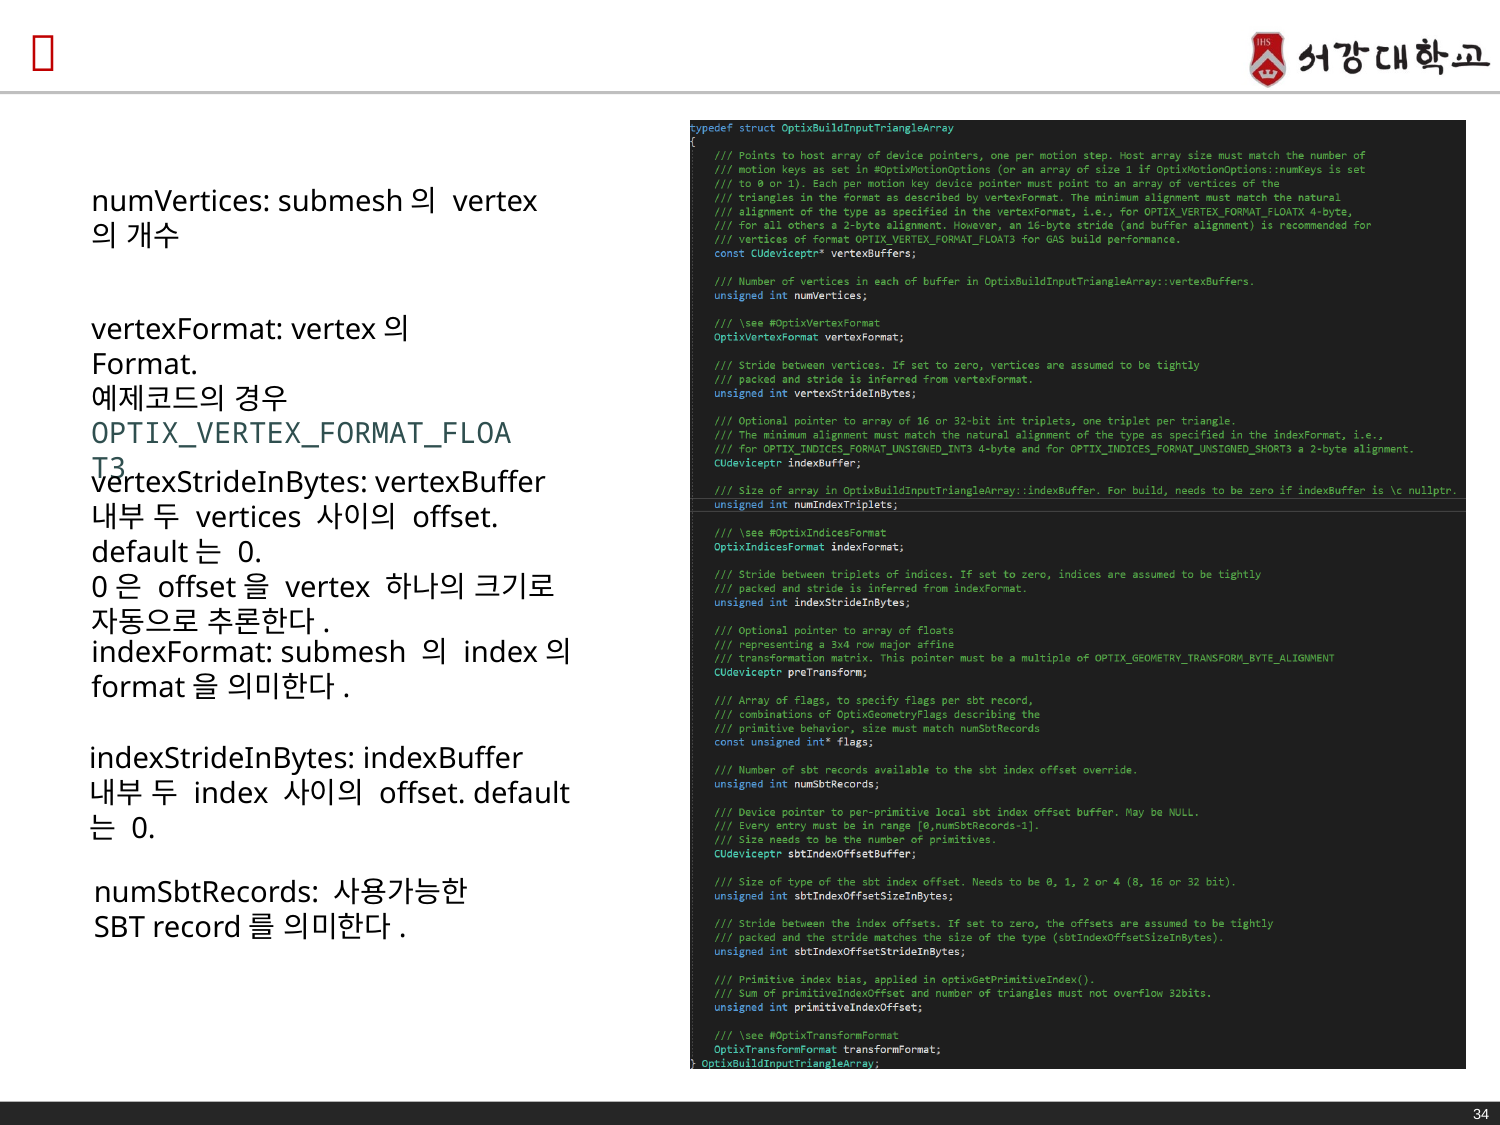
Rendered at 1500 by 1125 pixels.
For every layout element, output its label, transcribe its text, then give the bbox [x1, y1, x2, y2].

text_box numVertices: submesh의 vertex의 개수 [76, 175, 561, 261]
picture [1241, 18, 1491, 90]
text_box vertexStrideInBytes: vertexBuffer 내부 두 vertices 사이의 offset. default는 0. 0은 offset을 vertex 하나의 크기로 자동으로 추론한다. [76, 456, 609, 626]
text_box vertexFormat: vertex의 Format. 예제코드의 경우 OPTIX_VERTEX_FORMAT_FLOAT3 [76, 302, 538, 456]
text_box numSbtRecords: 사용가능한 SBT record를 의미한다. [79, 866, 540, 951]
slide_number 34 [1154, 1101, 1500, 1125]
text_box indexStrideInBytes: indexBuffer 내부 두 index 사이의 offset. default는 0. [74, 731, 597, 852]
text_box indexFormat: submesh 의 index의 format을 의미한다. [76, 626, 609, 711]
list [690, 120, 1466, 1069]
